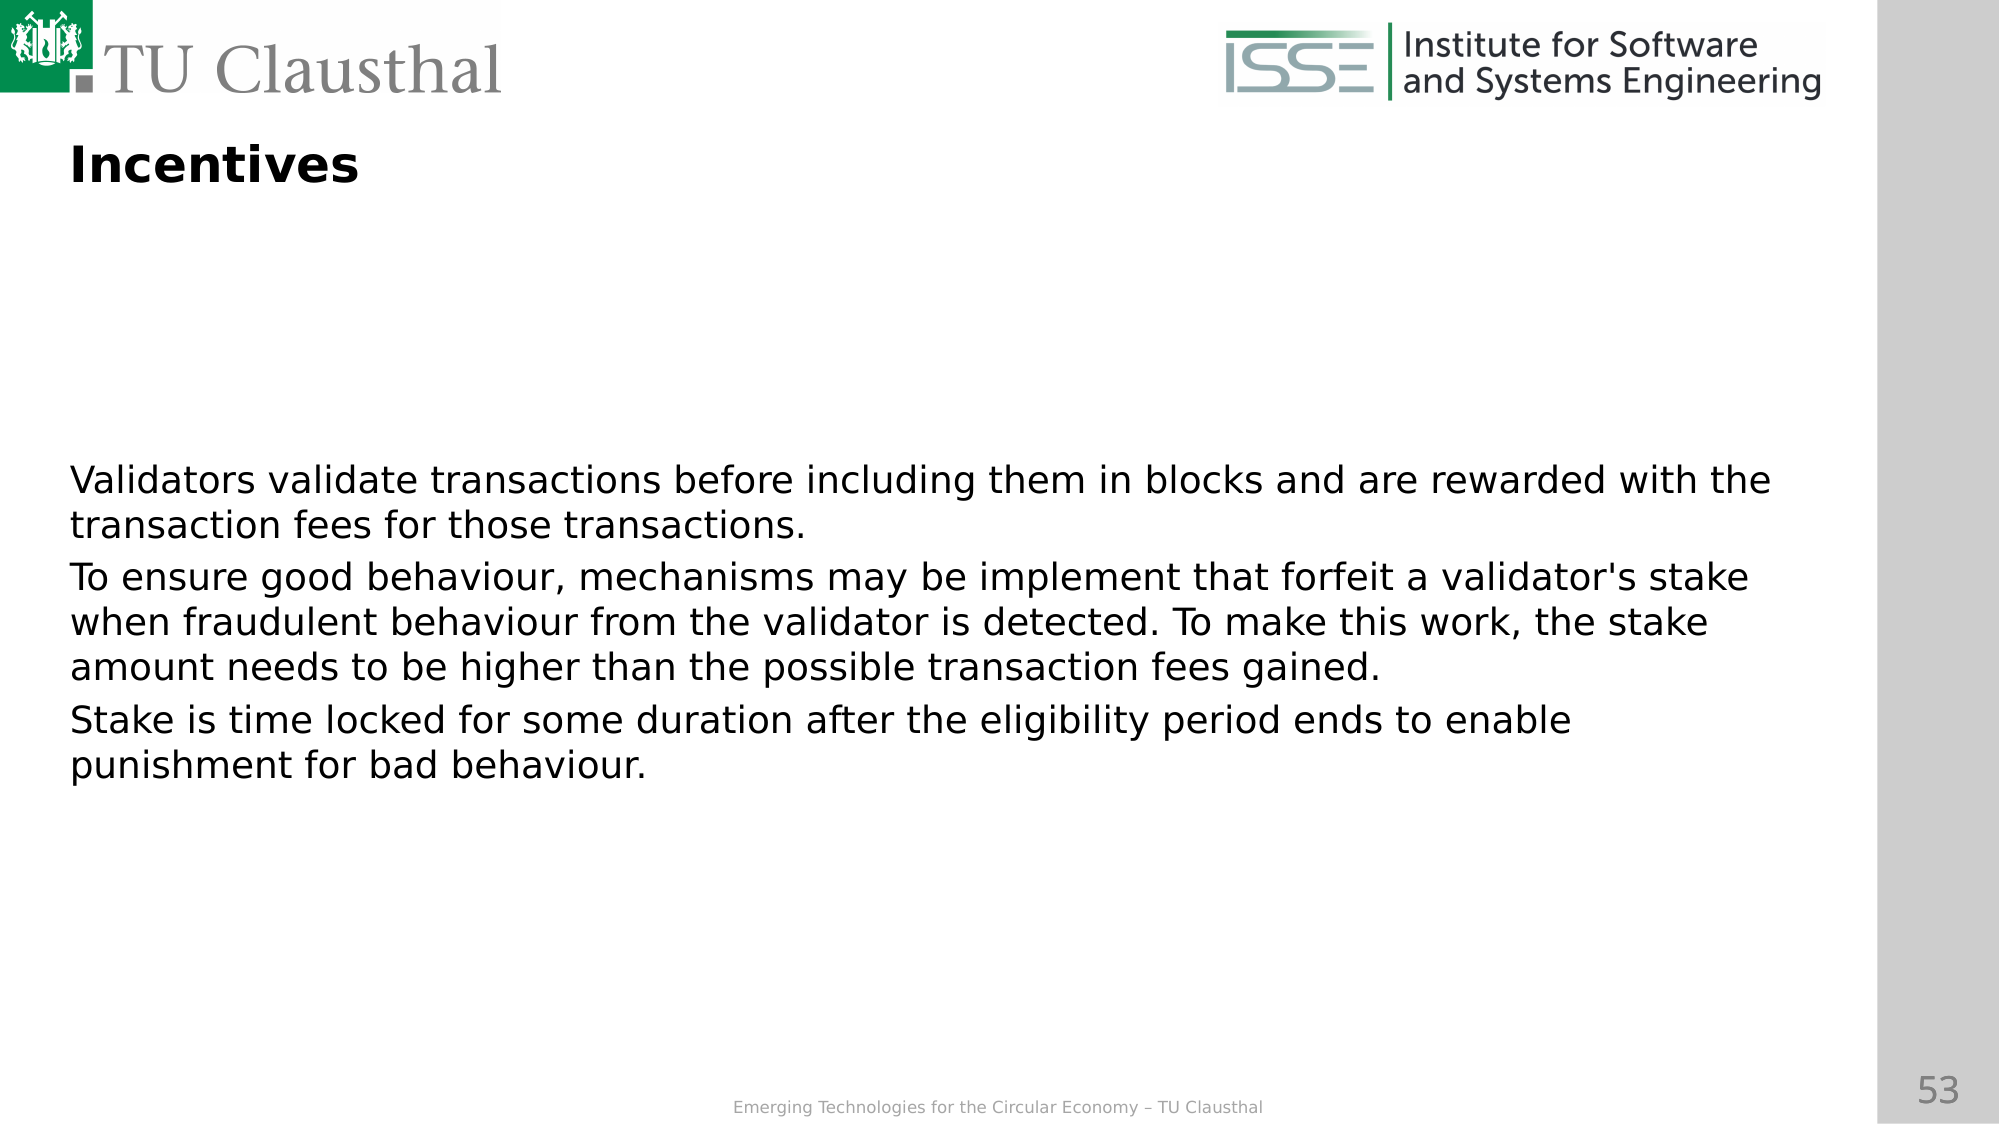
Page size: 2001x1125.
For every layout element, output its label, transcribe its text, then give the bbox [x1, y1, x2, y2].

picture [0, 0, 501, 93]
picture [1218, 22, 1826, 107]
text_box Incentives [54, 125, 1818, 207]
text_box Validators validate transactions before including them in blocks and are rewarded with the transaction fees for those transactions. To ensure good behaviour, mechanisms may be implement that forfeit a validator's stake when fraudulent behaviour from the validator is detected. To make this work, the stake amount needs to be higher than the possible transaction fees gained. Stake is time locked for some duration after the eligibility period ends to enable punishment for bad behaviour. [54, 208, 1818, 1034]
